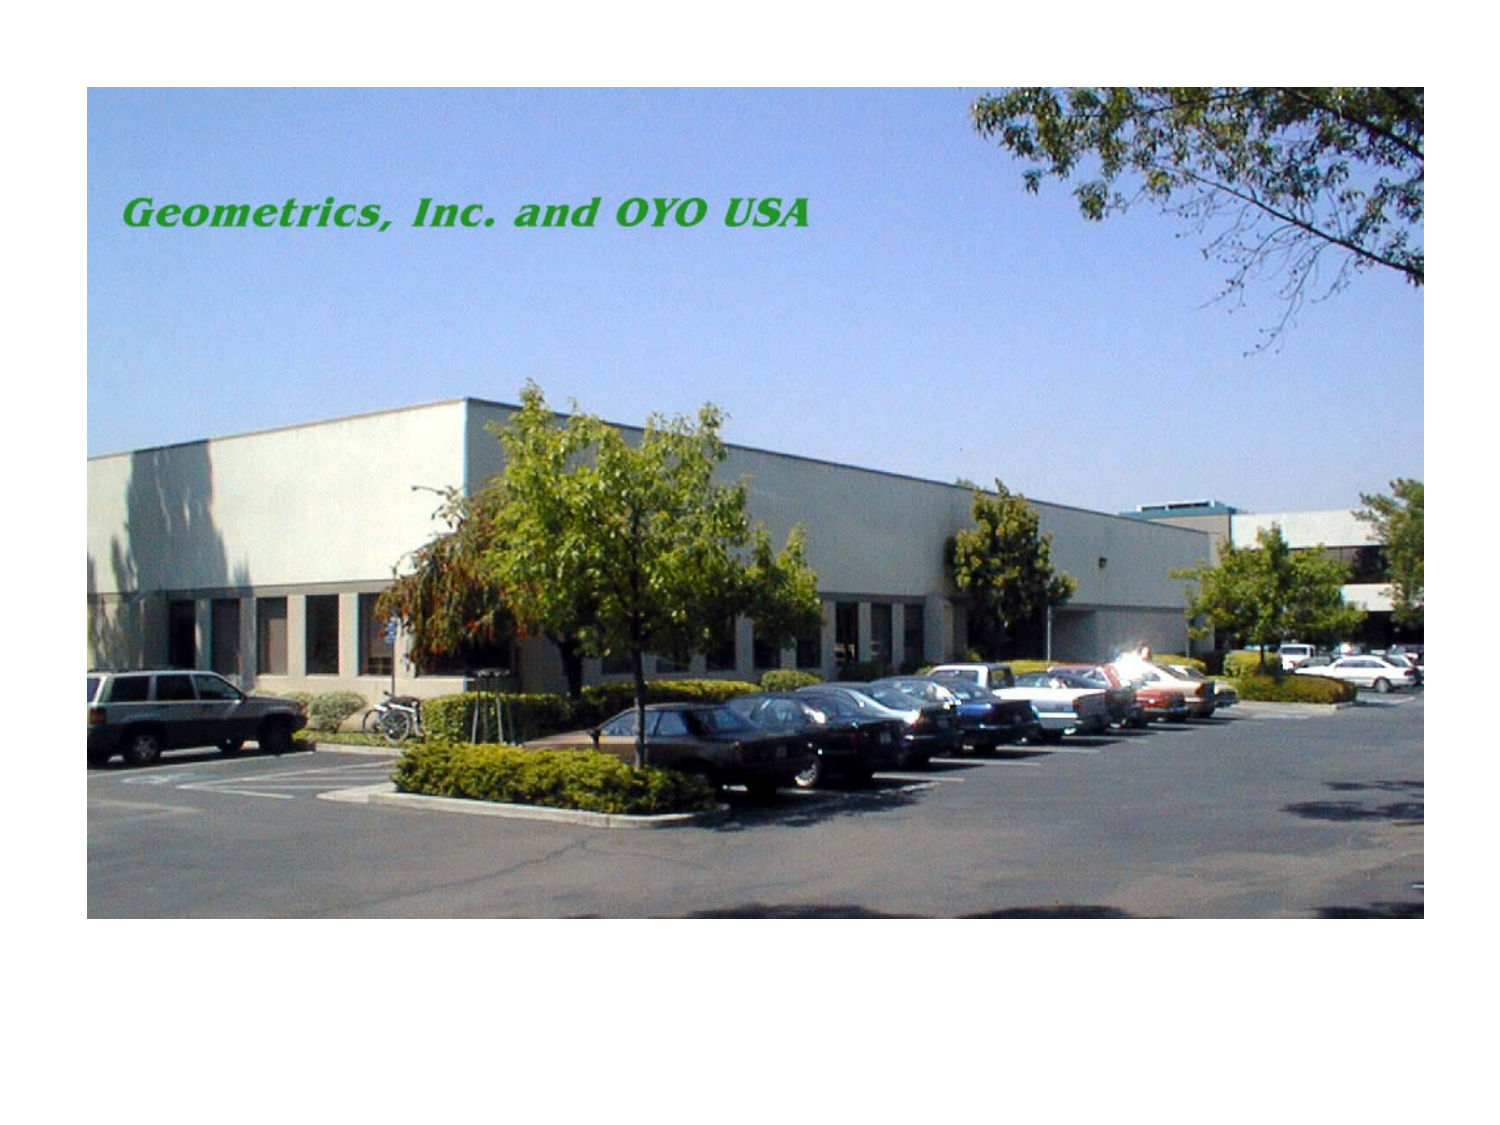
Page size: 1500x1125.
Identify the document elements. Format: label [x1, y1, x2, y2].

picture [87, 87, 1424, 919]
